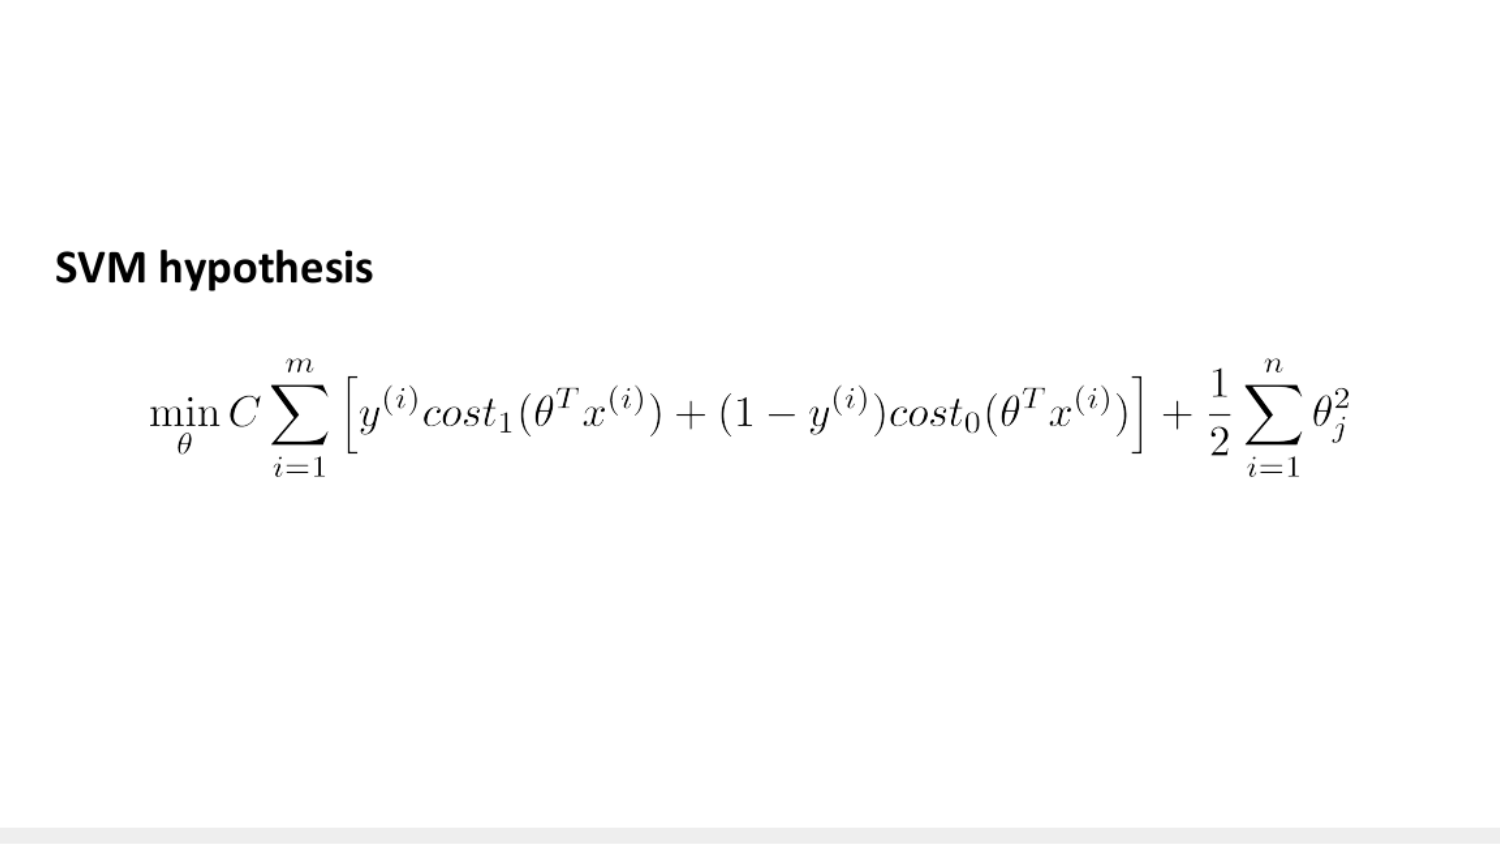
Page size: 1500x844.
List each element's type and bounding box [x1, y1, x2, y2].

picture [24, 225, 1476, 515]
